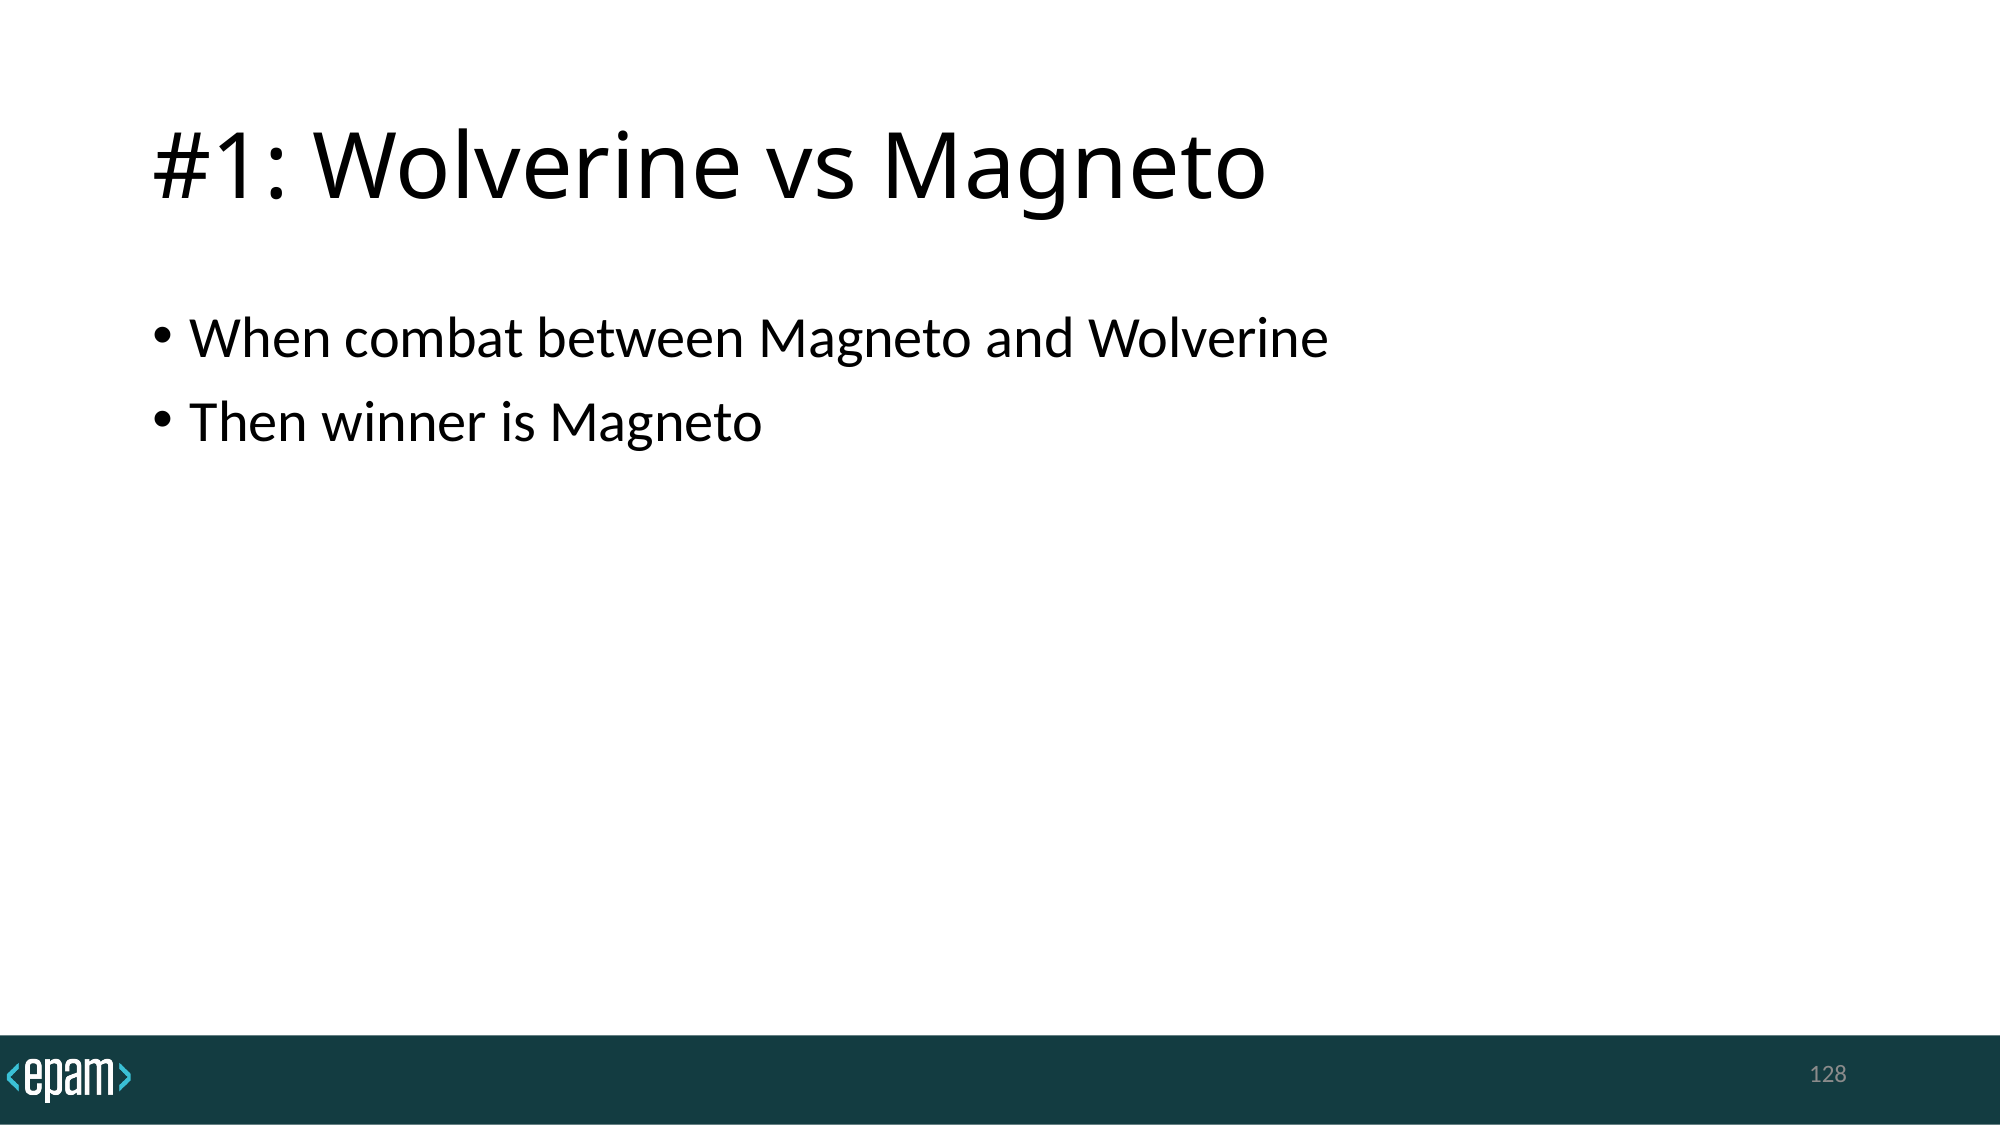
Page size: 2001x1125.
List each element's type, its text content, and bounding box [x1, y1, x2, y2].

slide_number 128 [1412, 1042, 1863, 1103]
list When combat between Magneto and Wolverine Then winner is Magneto [137, 299, 1863, 1014]
title #1: Wolverine vs Magneto [137, 59, 1863, 278]
